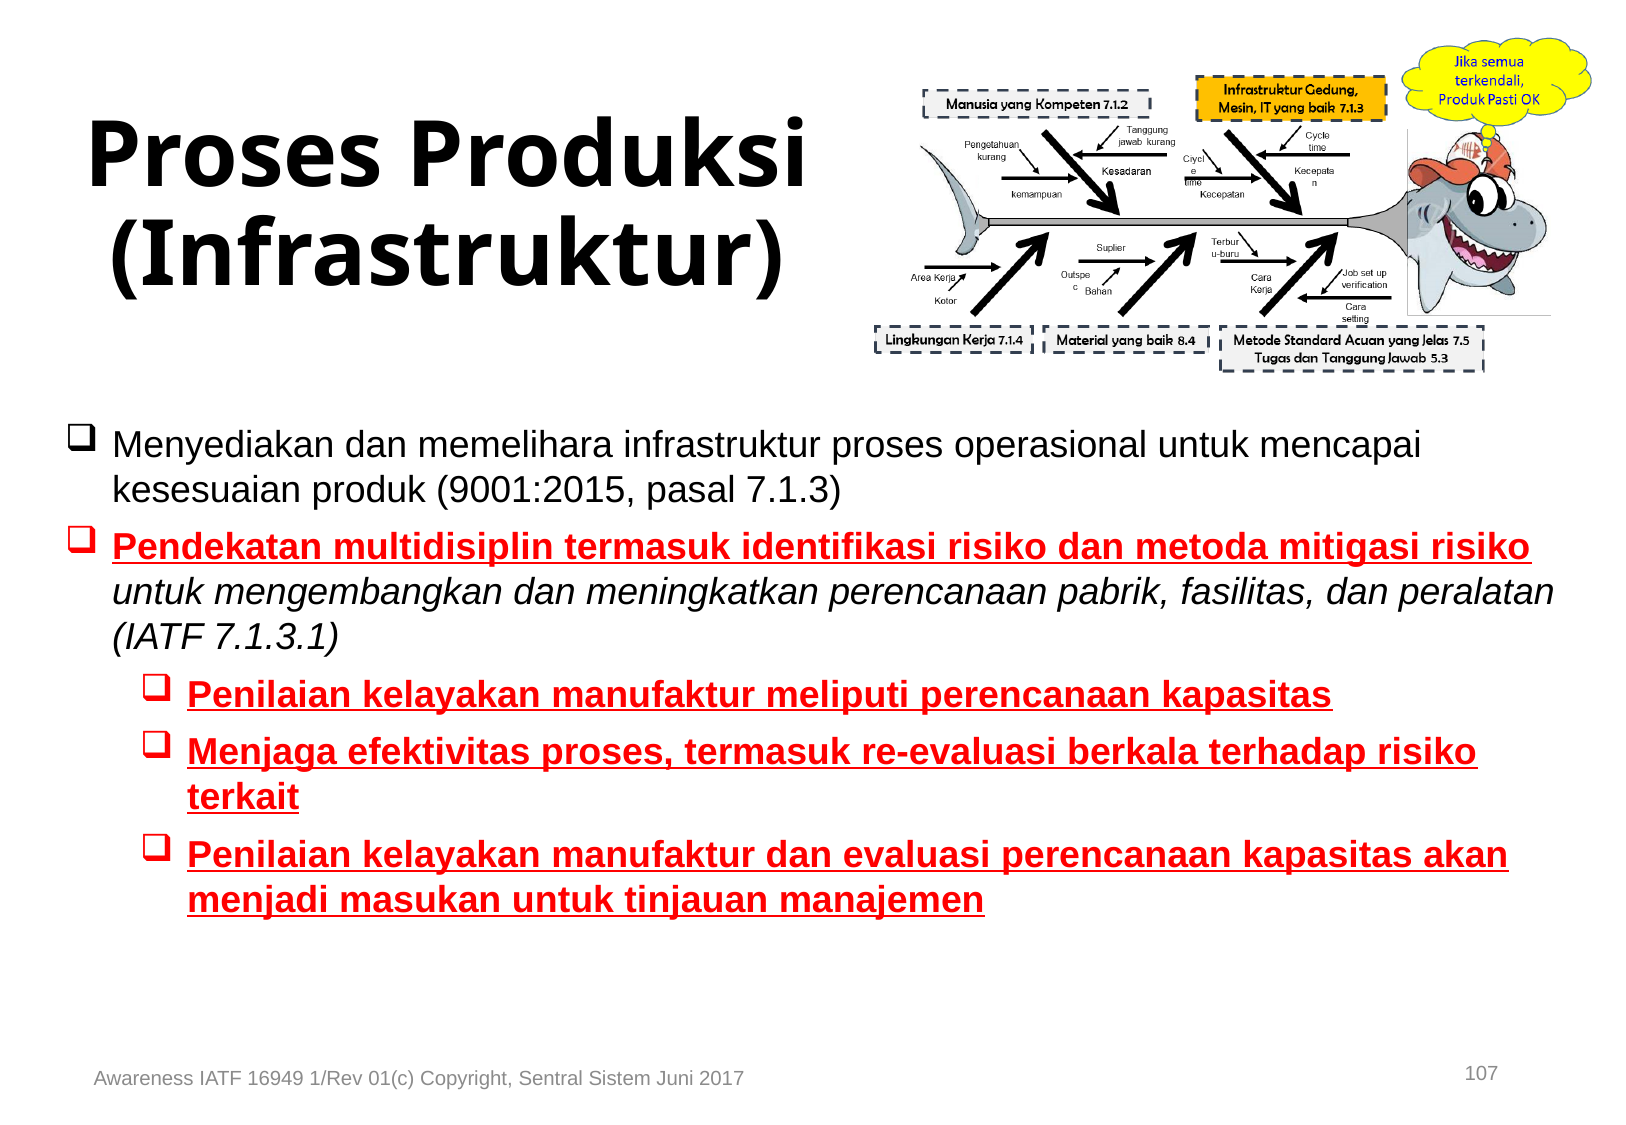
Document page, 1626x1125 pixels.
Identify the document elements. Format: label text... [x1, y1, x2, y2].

slide_number 107 [1147, 1042, 1514, 1103]
text_box Proses Produksi (Infrastruktur) [15, 97, 874, 315]
footer Awareness IATF 16949 1/Rev 01(c) Copyright, Sentral Sistem Juni 2017 [50, 1046, 788, 1107]
picture [874, 37, 1592, 375]
text_box Menyediakan dan memelihara infrastruktur proses operasional untuk mencapai kesesuaian produk (9001:2015, pasal 7.1.3) Pendekatan multidisiplin termasuk identifikasi risiko dan metoda mitigasi risiko untuk mengembangkan dan meningkatkan perencanaan pabrik, fasilitas, dan peralatan (IATF 7.1.3.1) Penilaian kelayakan manufaktur meliputi perencanaan kapasitas Menjaga efektivitas proses, termasuk re-evaluasi berkala terhadap risiko terkait Penilaian kelayakan manufaktur dan evaluasi perencanaan kapasitas akan menjadi masukan untuk tinjauan manajemen [50, 412, 1592, 928]
